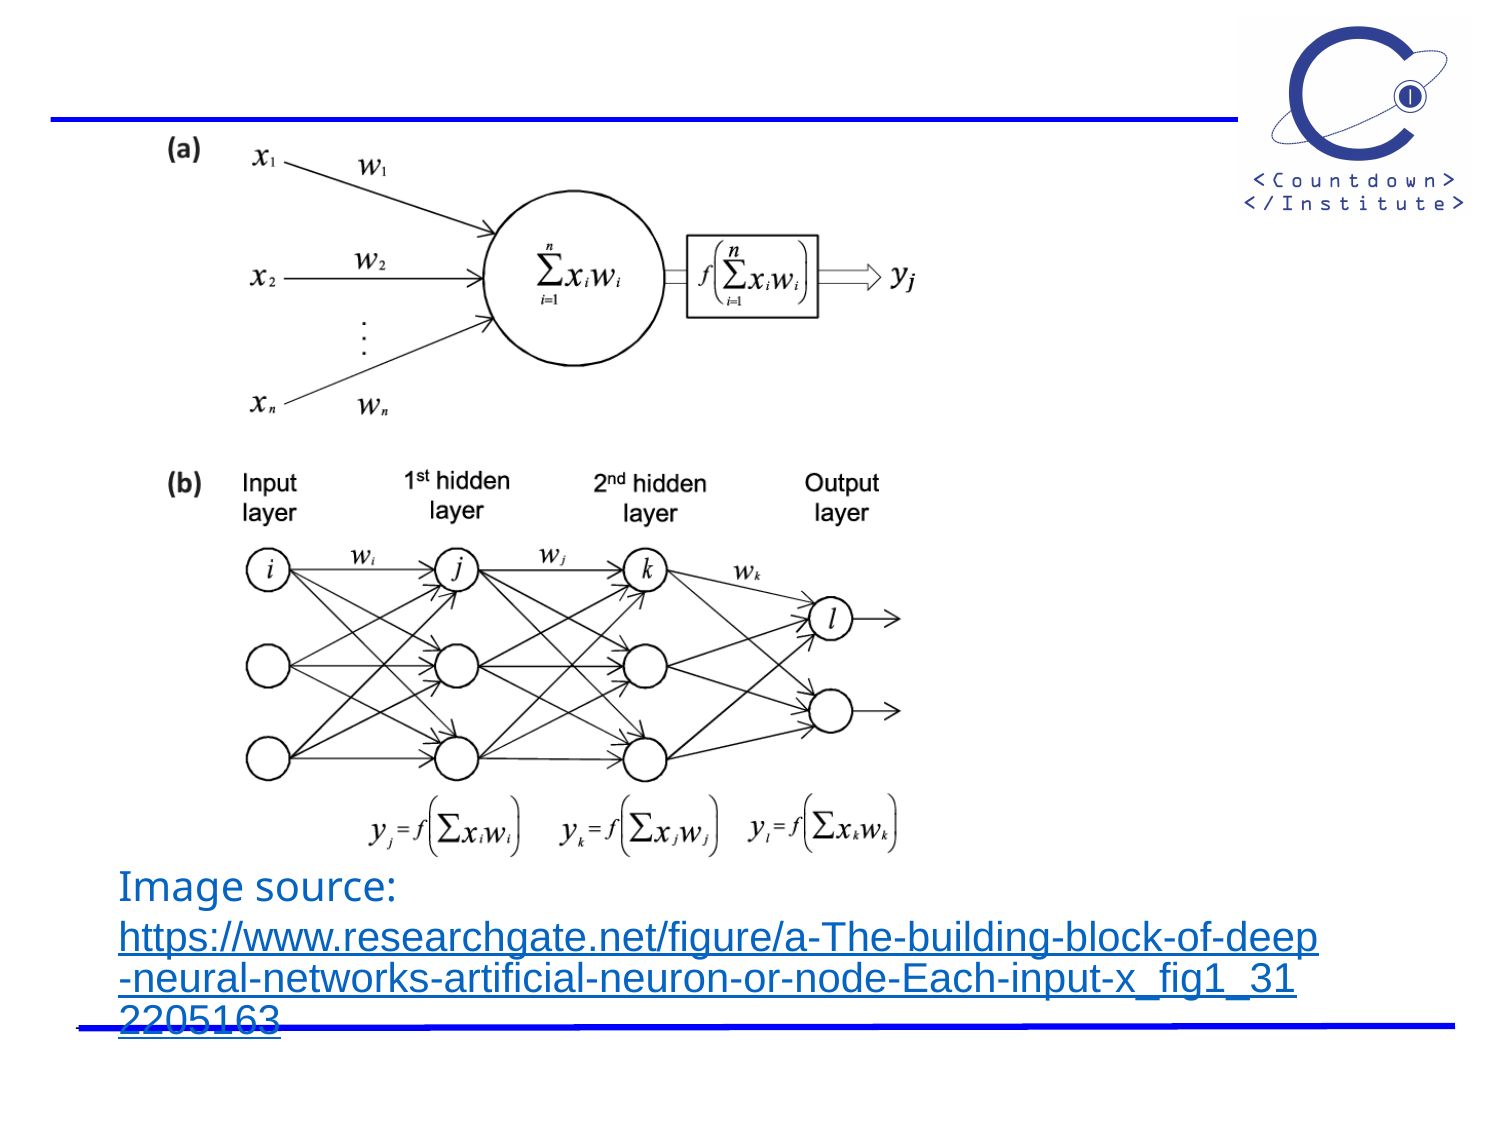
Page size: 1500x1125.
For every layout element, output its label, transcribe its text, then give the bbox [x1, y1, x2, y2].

picture [167, 133, 916, 860]
picture [1238, 17, 1471, 217]
text_box Image source: https://www.researchgate.net/figure/a-The-building-block-of-deep-neural-networks-artificial-neuron-or-node-Each-input-x_fig1_312205163 [103, 852, 1335, 967]
